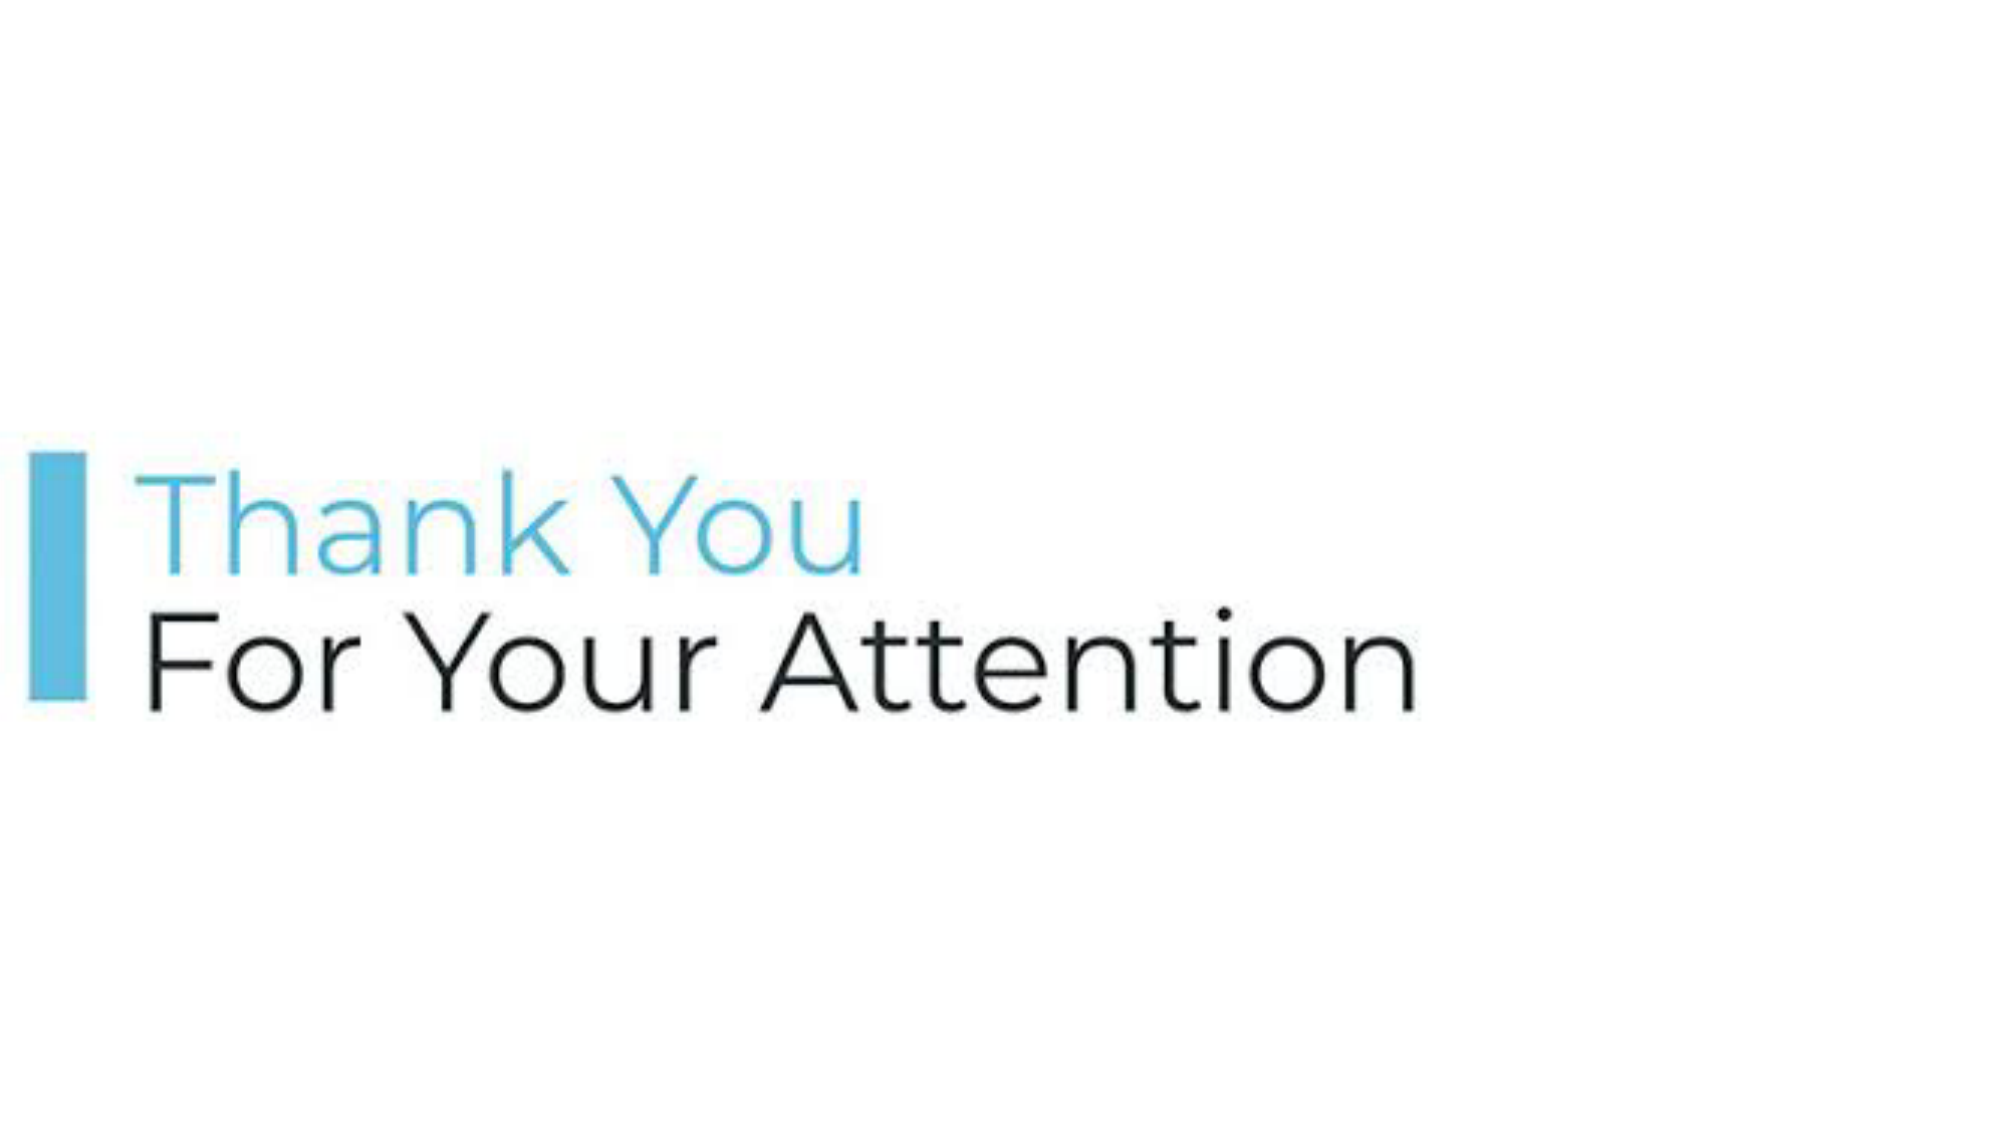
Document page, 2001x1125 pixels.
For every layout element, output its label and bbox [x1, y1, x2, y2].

list [0, 0, 2000, 1125]
